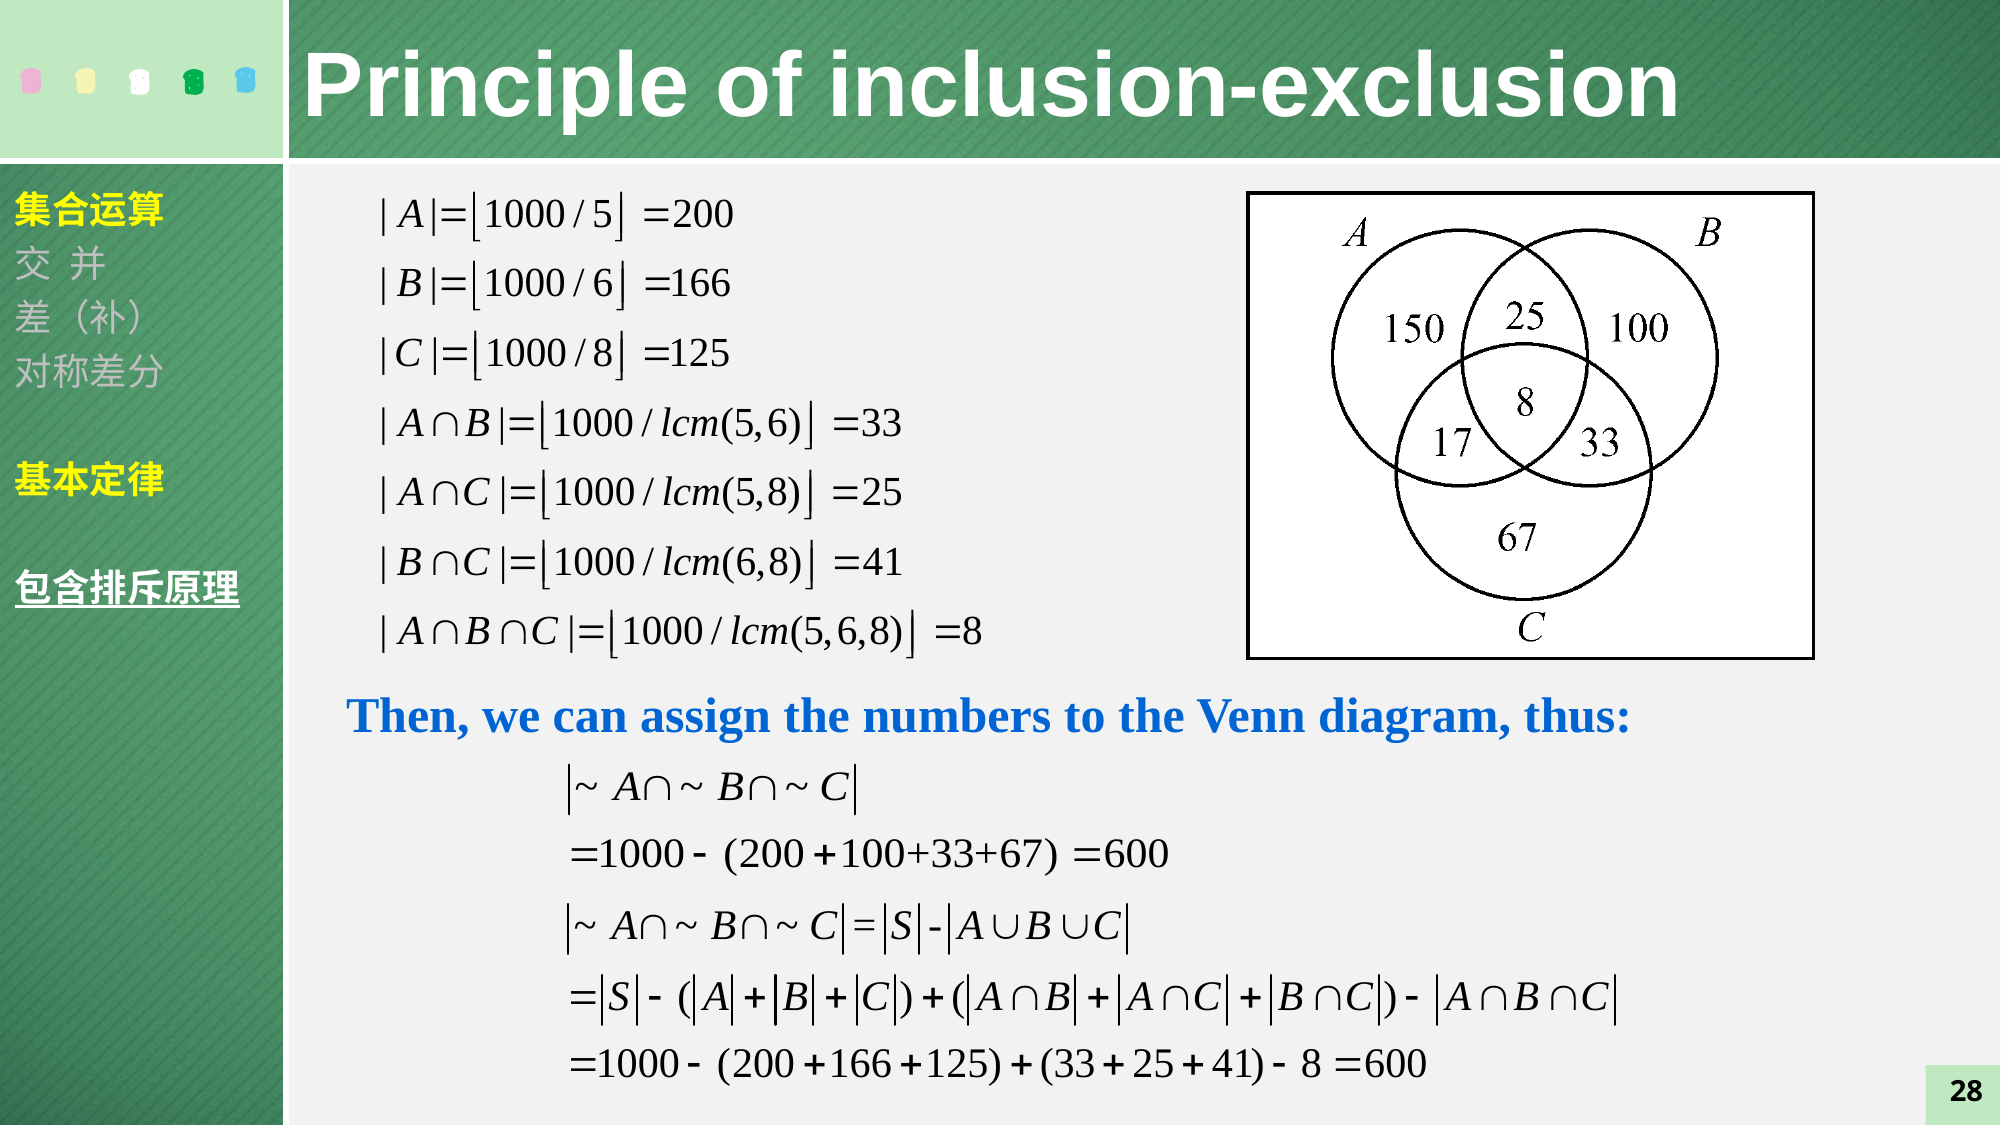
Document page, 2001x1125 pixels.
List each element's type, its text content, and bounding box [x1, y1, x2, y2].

picture [289, 0, 2000, 158]
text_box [19, 65, 258, 95]
picture [0, 164, 283, 1125]
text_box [558, 892, 1630, 1099]
text_box Principle of inclusion-exclusion [288, 16, 1981, 142]
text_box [558, 755, 1178, 886]
picture [1245, 191, 1815, 660]
text_box 集合运算 交 并 差（补） 对称差分 基本定律 包含排斥原理 [0, 170, 277, 671]
text_box Then, we can assign the numbers to the Venn diagram, thus: [331, 675, 1993, 751]
slide_number 28 [1925, 1065, 2000, 1125]
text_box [374, 180, 989, 672]
